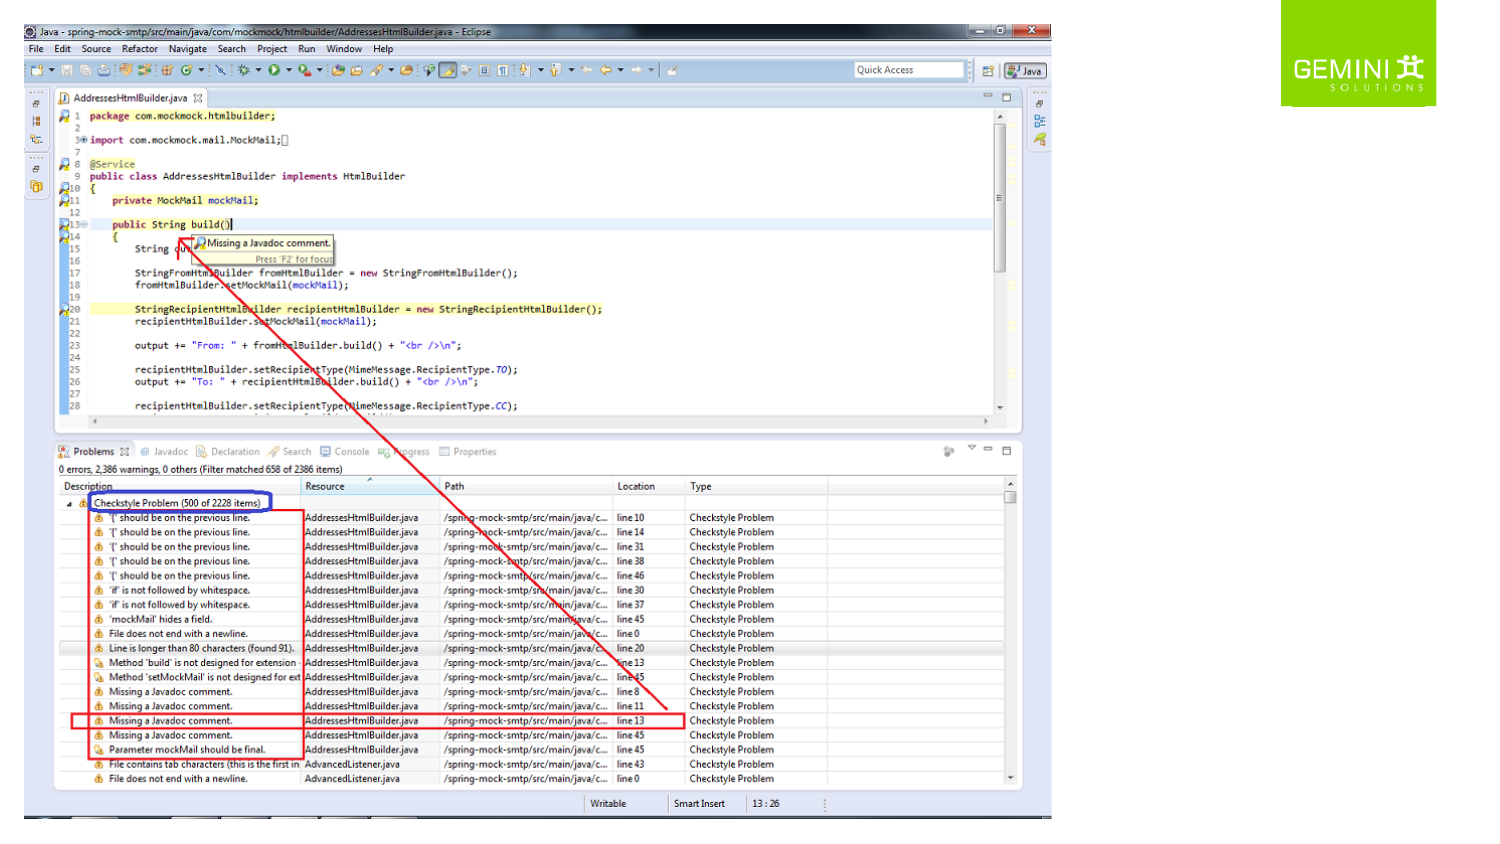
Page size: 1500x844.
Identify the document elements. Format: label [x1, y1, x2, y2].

picture [1292, 39, 1425, 107]
picture [24, 24, 1054, 819]
